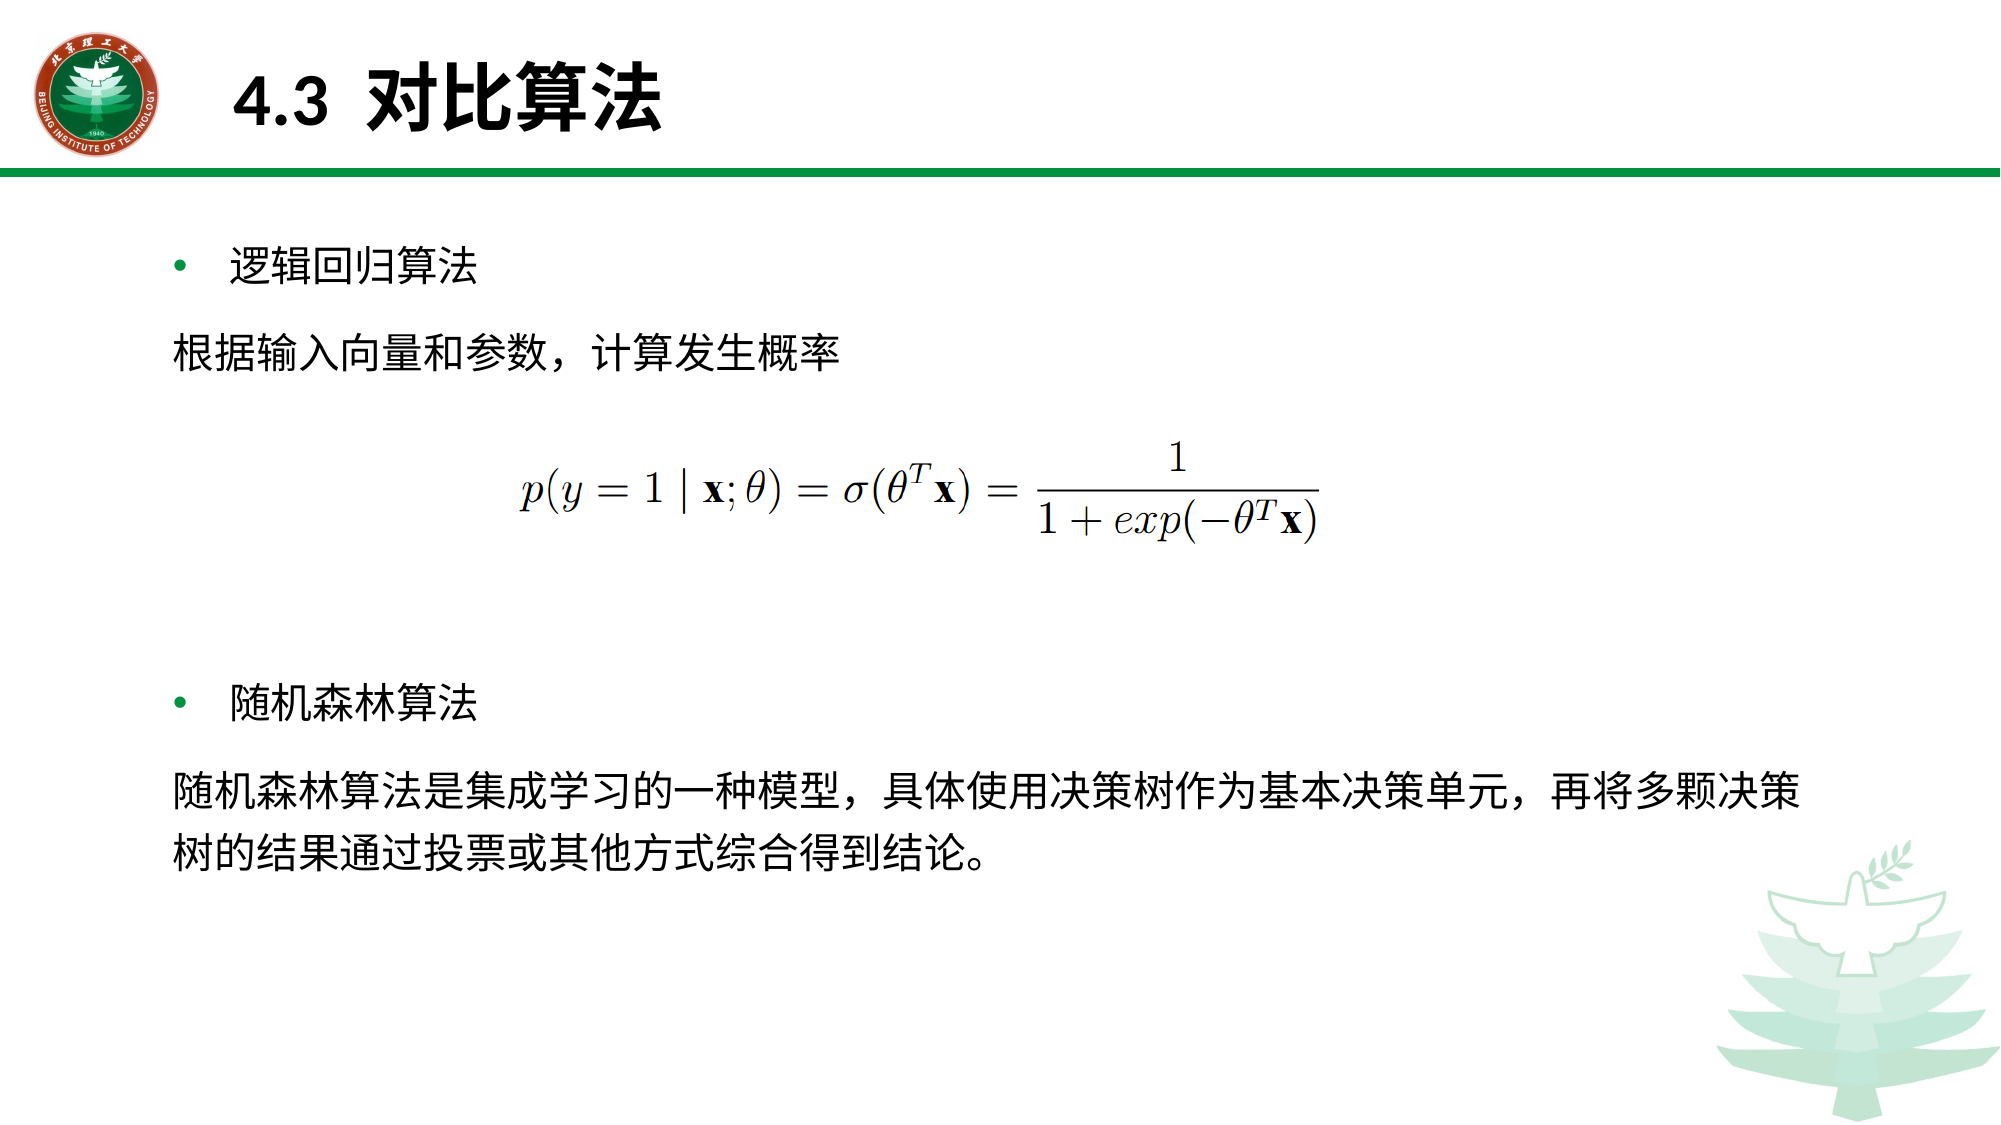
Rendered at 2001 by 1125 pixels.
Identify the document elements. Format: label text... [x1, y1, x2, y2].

list 逻辑回归算法 根据输入向量和参数，计算发生概率 随机森林算法 随机森林算法是集成学习的一种模型，具体使用决策树作为基本决策单元，再将多颗决策树的结果通过投票或其他方式综合得到结论。 [157, 219, 1839, 1122]
title 4.3 对比算法 [218, 43, 1473, 148]
picture [503, 432, 1333, 550]
picture [31, 30, 162, 160]
